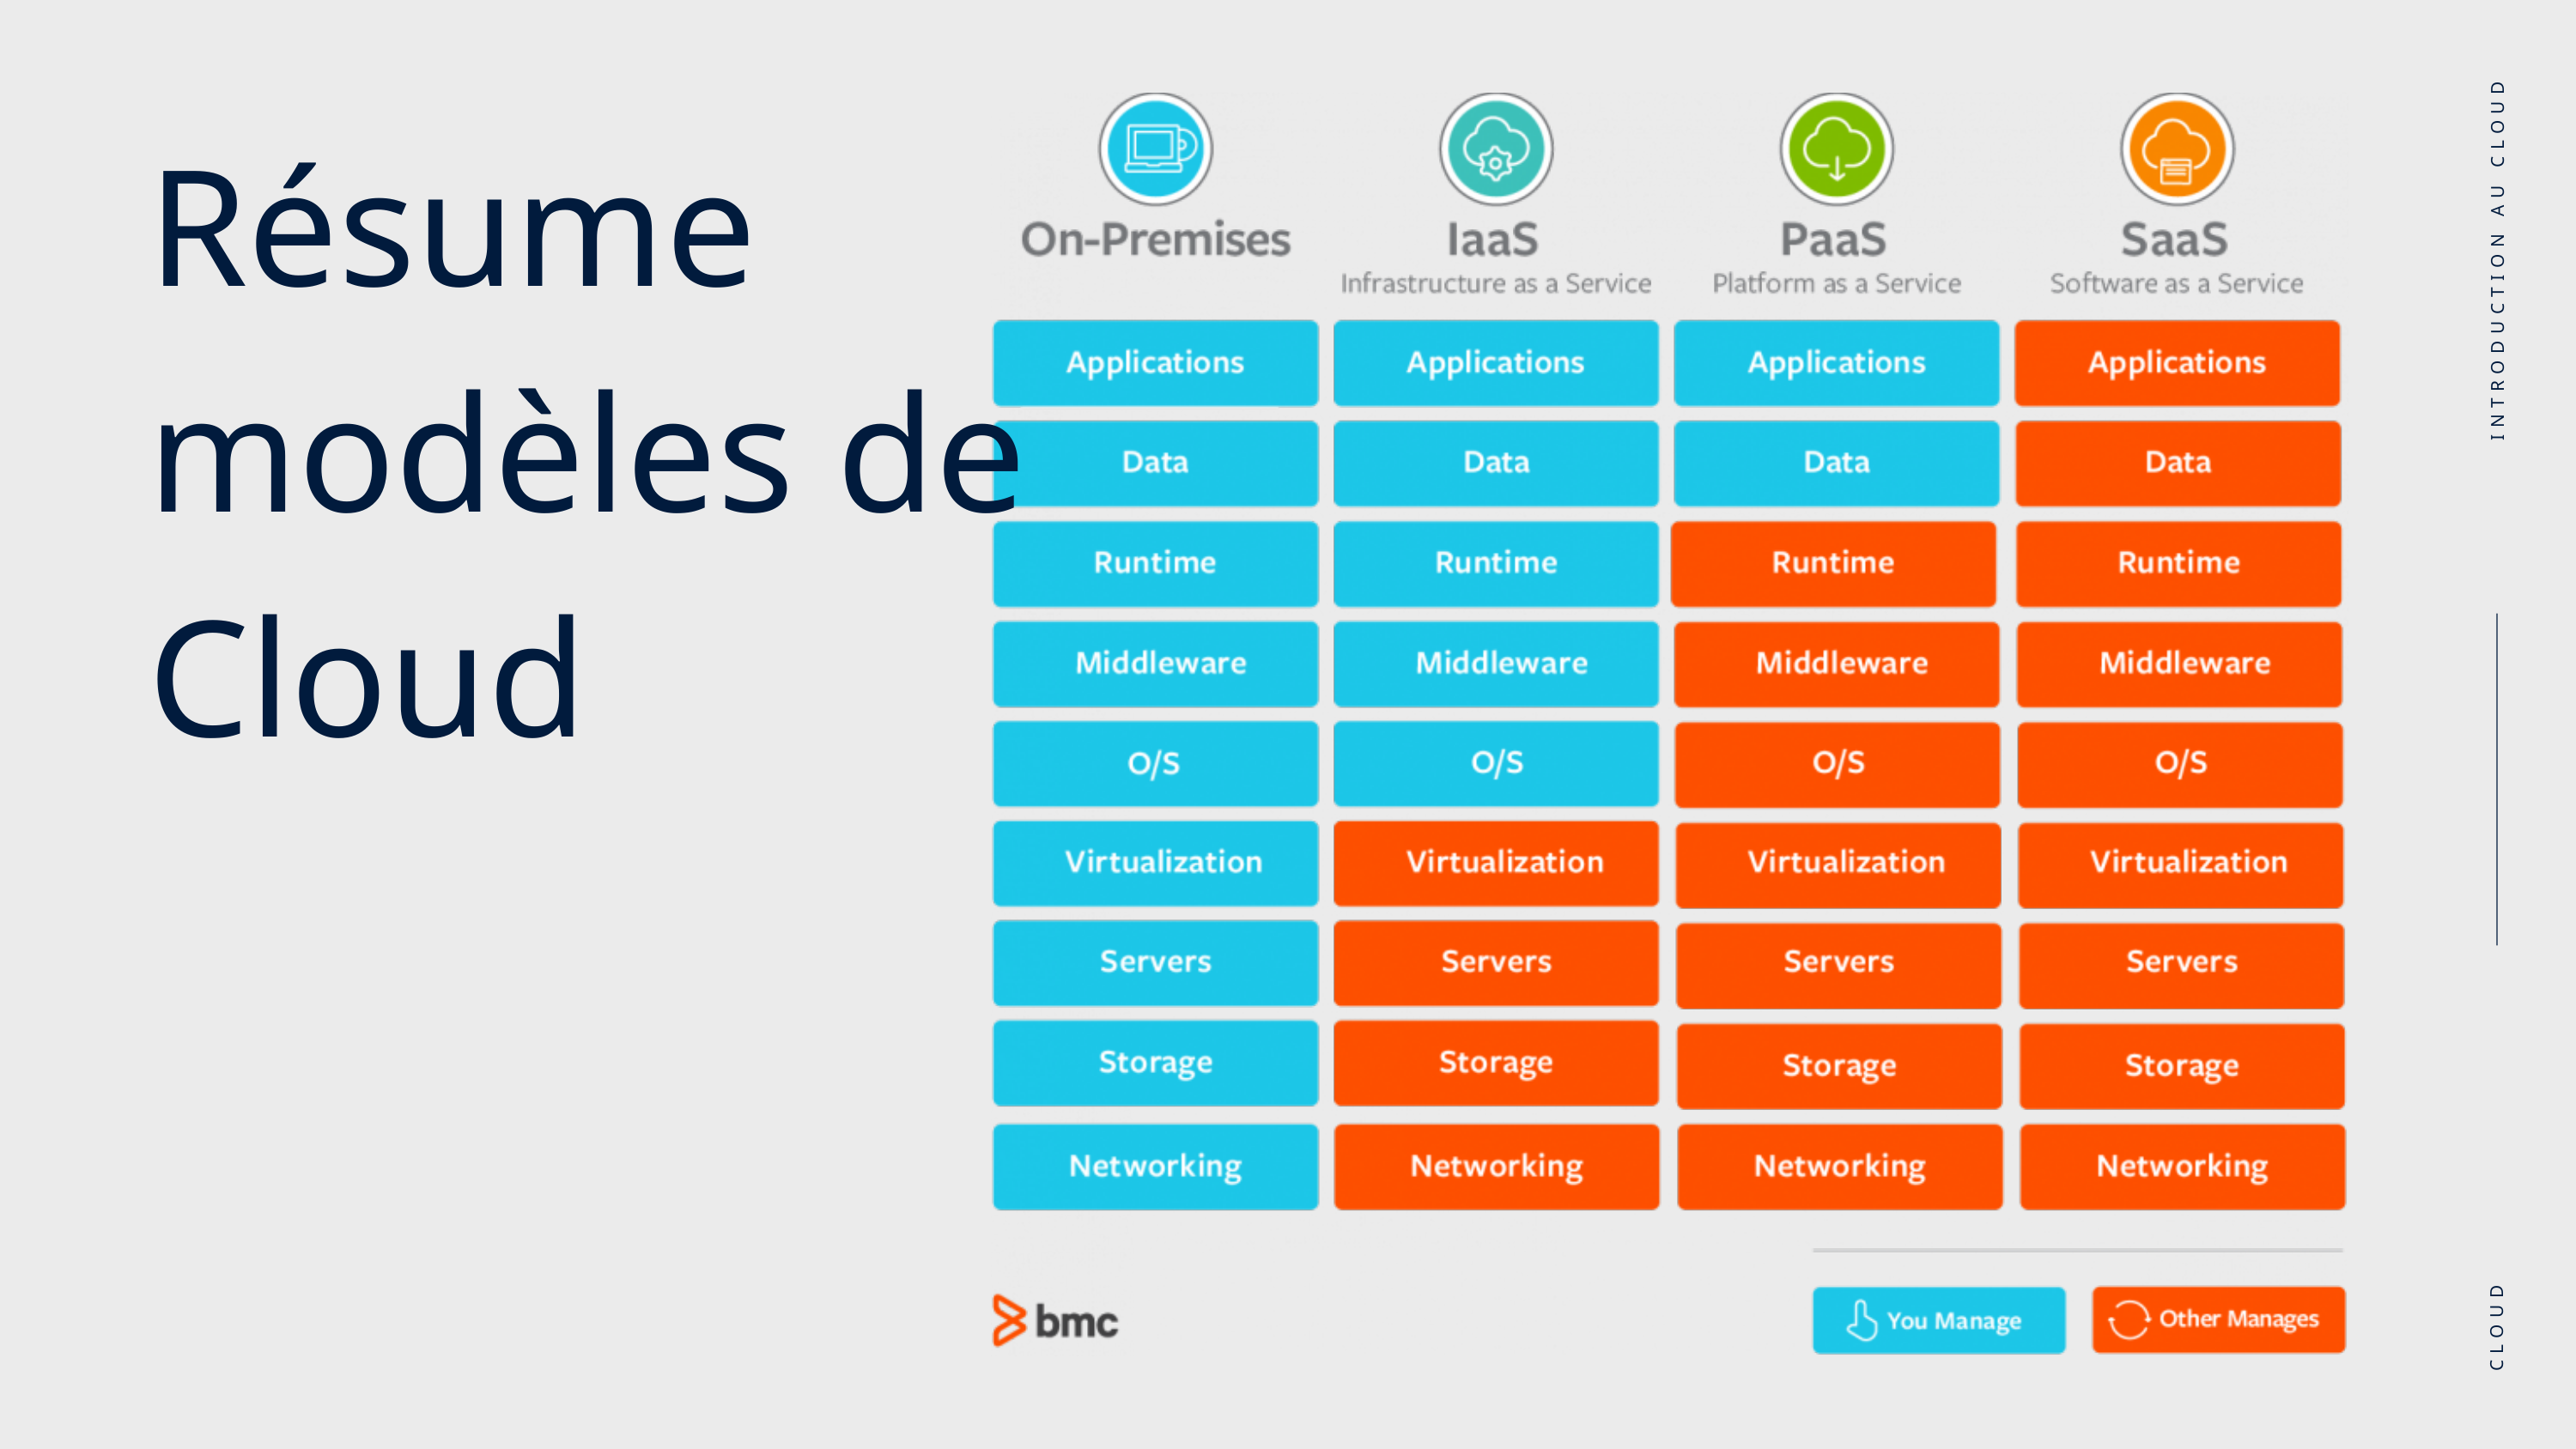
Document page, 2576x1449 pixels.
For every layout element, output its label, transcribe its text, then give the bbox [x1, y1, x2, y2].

text_box CLOUD [2486, 925, 2506, 1372]
text_box INTRODUCTION AU CLOUD [2487, 82, 2508, 614]
text_box Résume modèles de Cloud [148, 93, 991, 770]
picture [991, 93, 2348, 1356]
